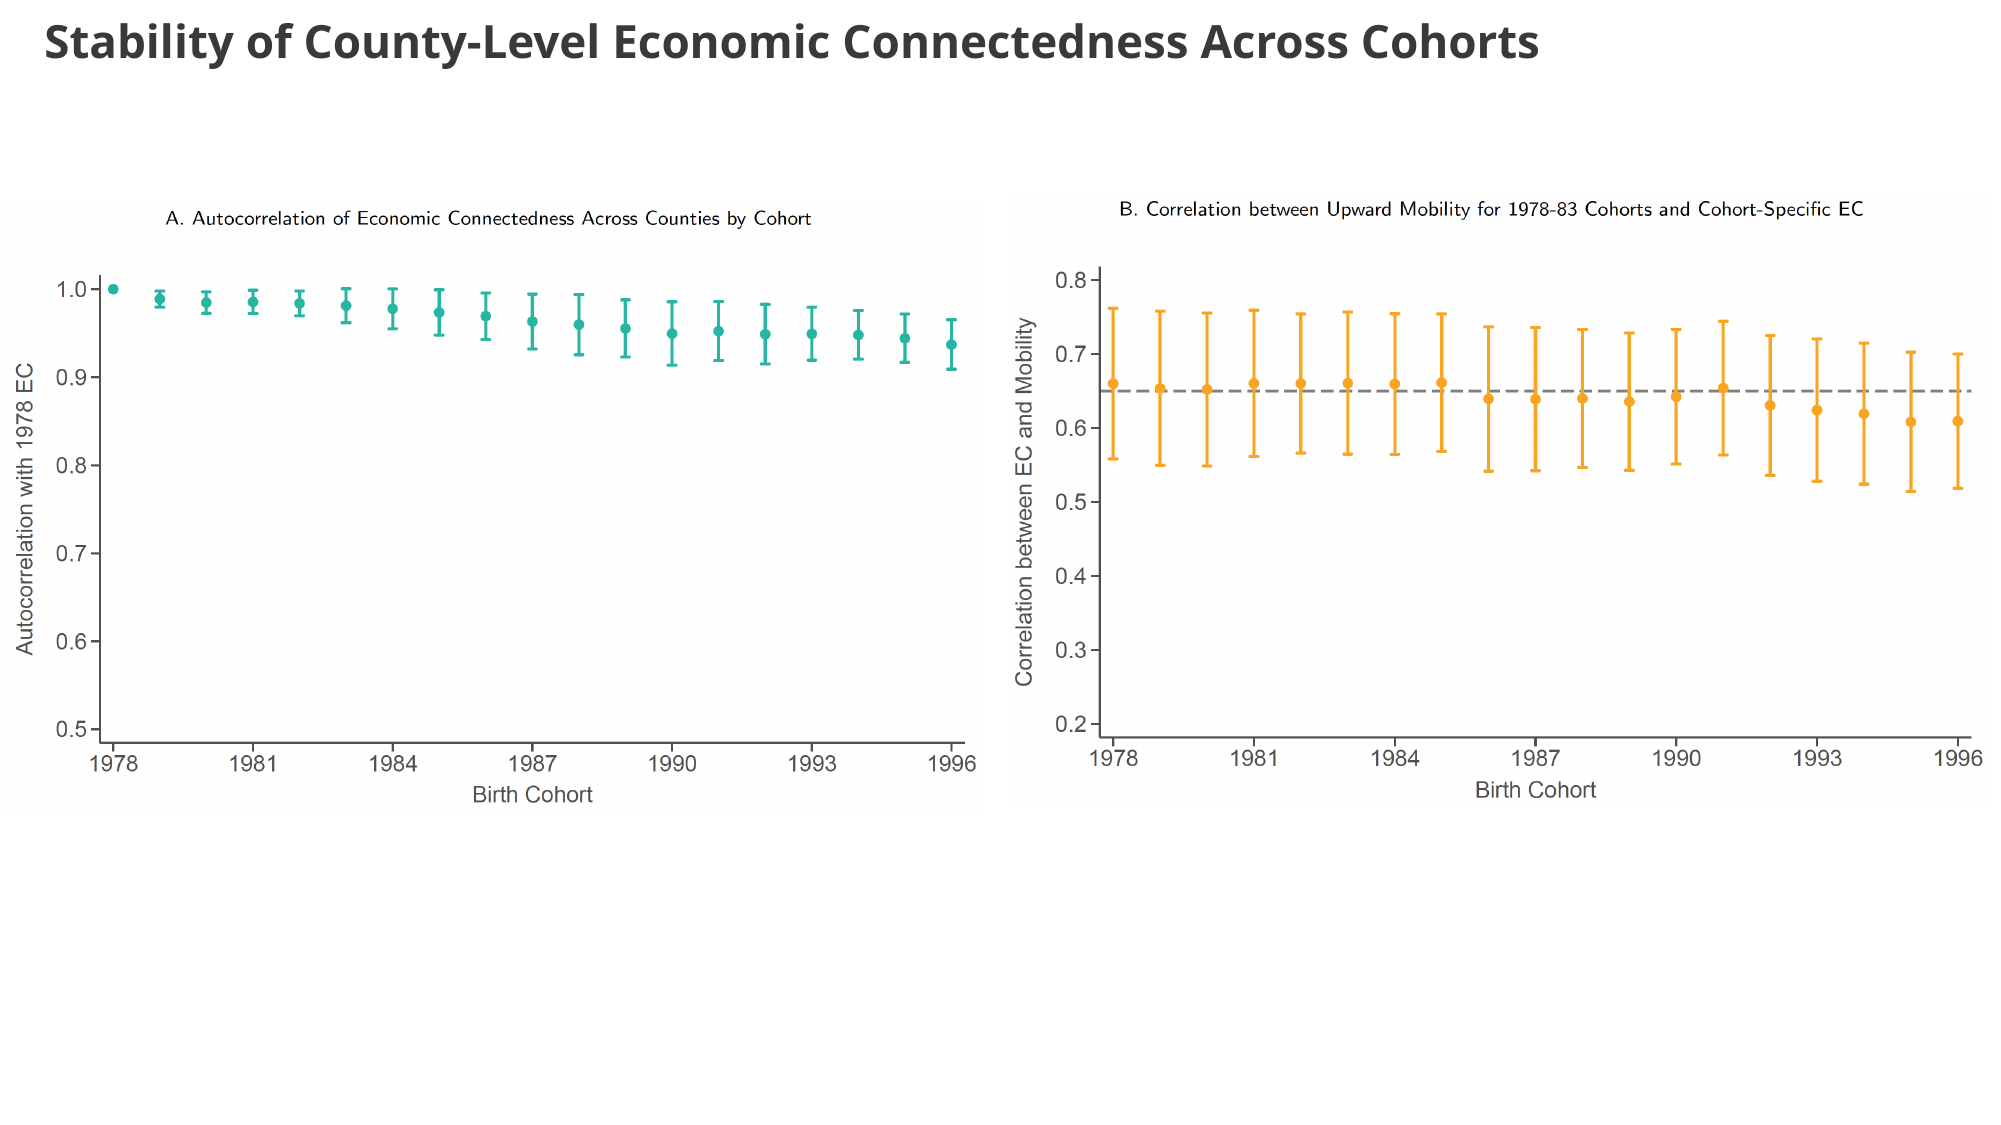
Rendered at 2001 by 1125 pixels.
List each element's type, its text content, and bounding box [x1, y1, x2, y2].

text_box Stability of County-Level Economic Connectedness Across Cohorts [44, 12, 1990, 68]
picture [0, 199, 982, 815]
picture [1006, 191, 1992, 807]
